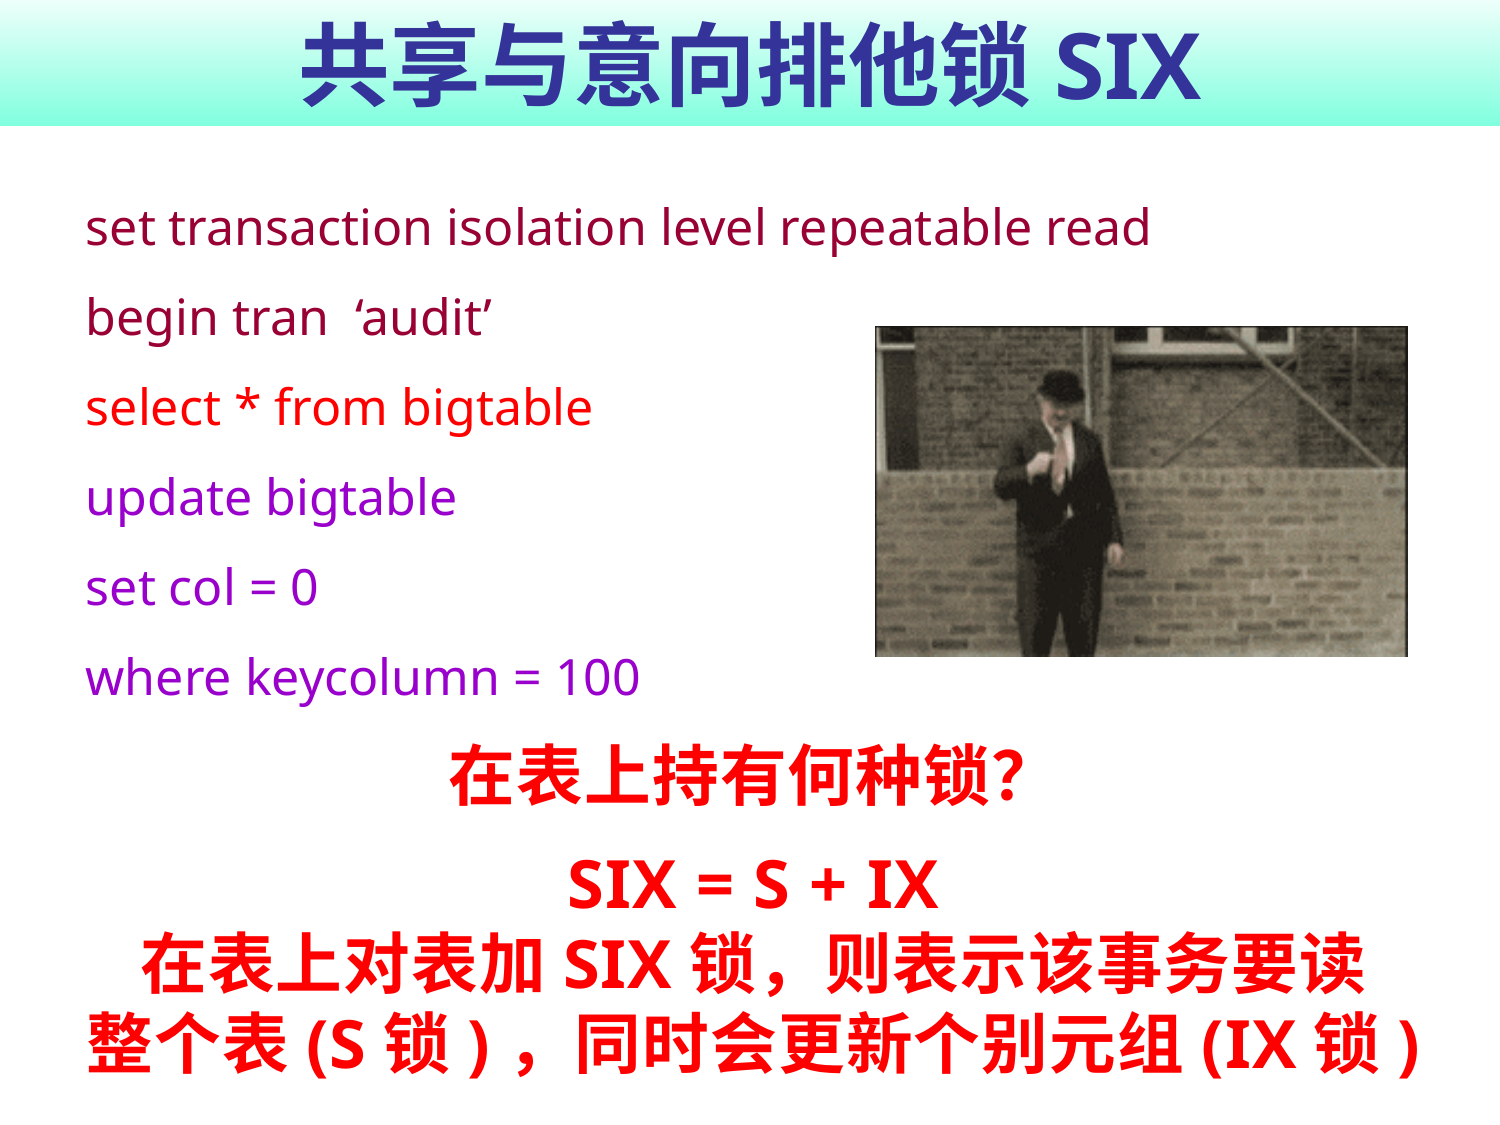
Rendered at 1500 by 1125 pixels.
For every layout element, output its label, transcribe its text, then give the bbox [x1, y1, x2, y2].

text_box 在表上持有何种锁？ [433, 726, 1074, 822]
text_box set transaction isolation level repeatable read begin tran ‘audit’ select * from bigtable update bigtable set col = 0 where keycolumn = 100 [71, 158, 1169, 714]
picture [874, 326, 1409, 658]
text_box SIX = S + IX 在表上对表加SIX锁，则表示该事务要读 整个表(S锁)，同时会更新个别元组(IX锁) [71, 834, 1436, 1089]
title 共享与意向排他锁SIX [0, 0, 1500, 126]
